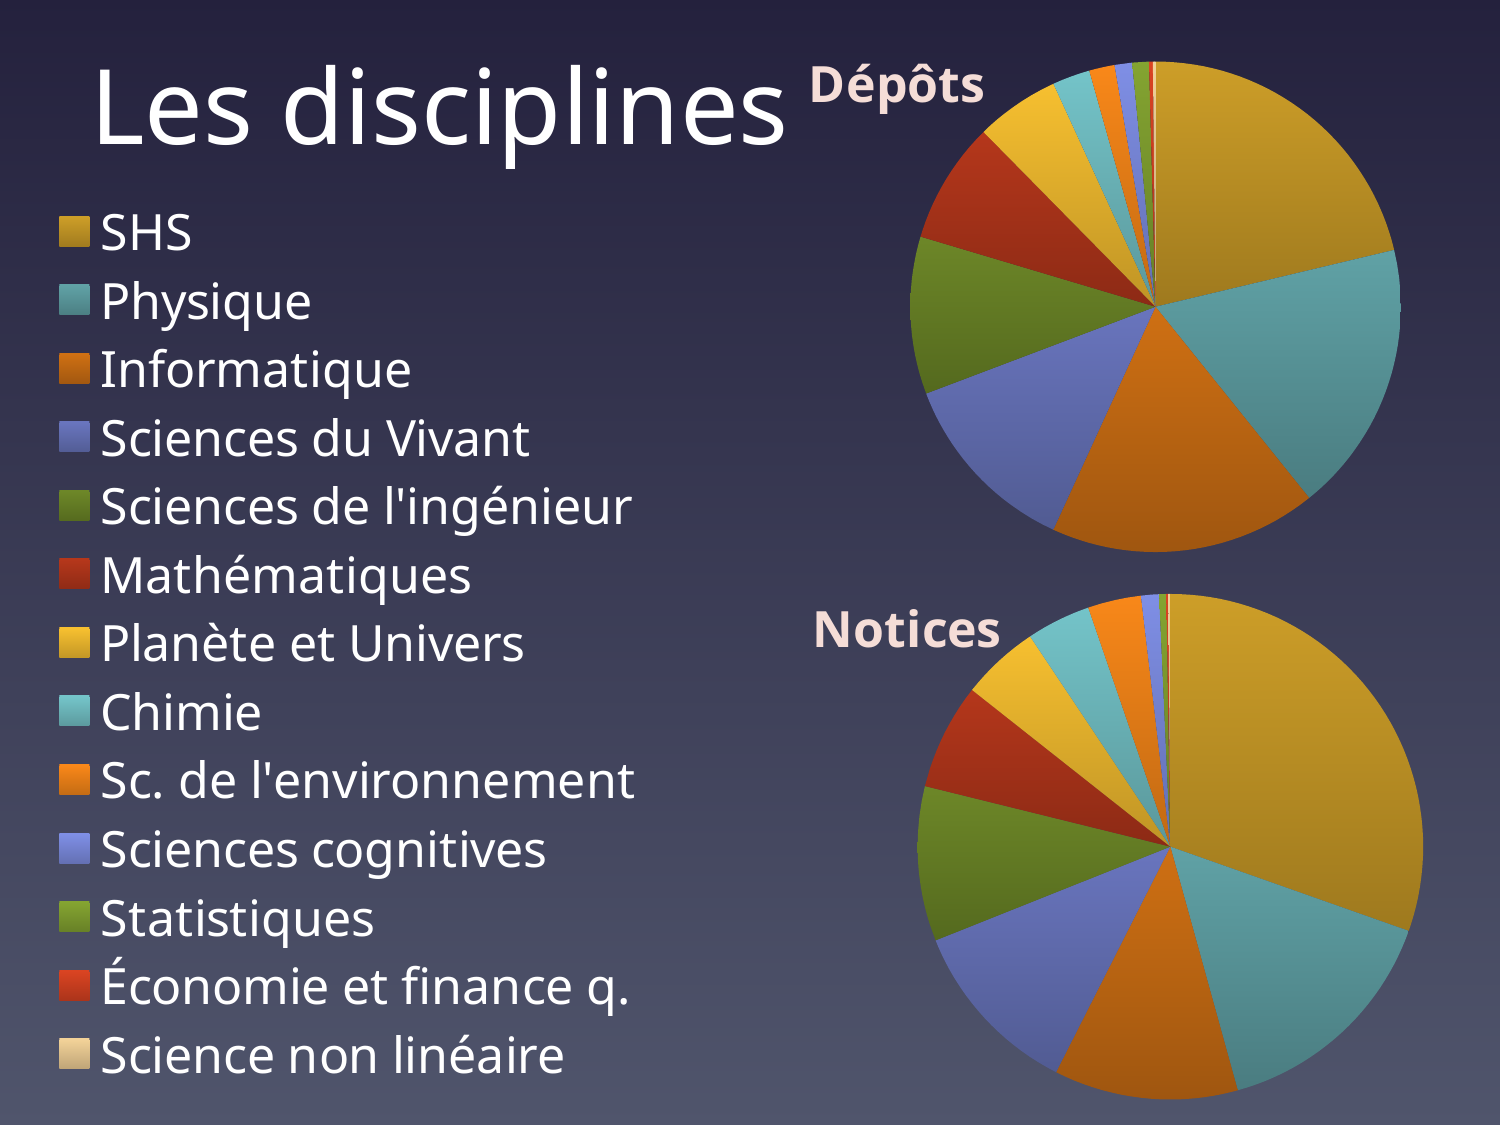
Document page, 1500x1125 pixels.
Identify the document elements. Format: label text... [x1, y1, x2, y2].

title Les disciplines [75, 33, 761, 194]
chart [0, 14, 1494, 1125]
